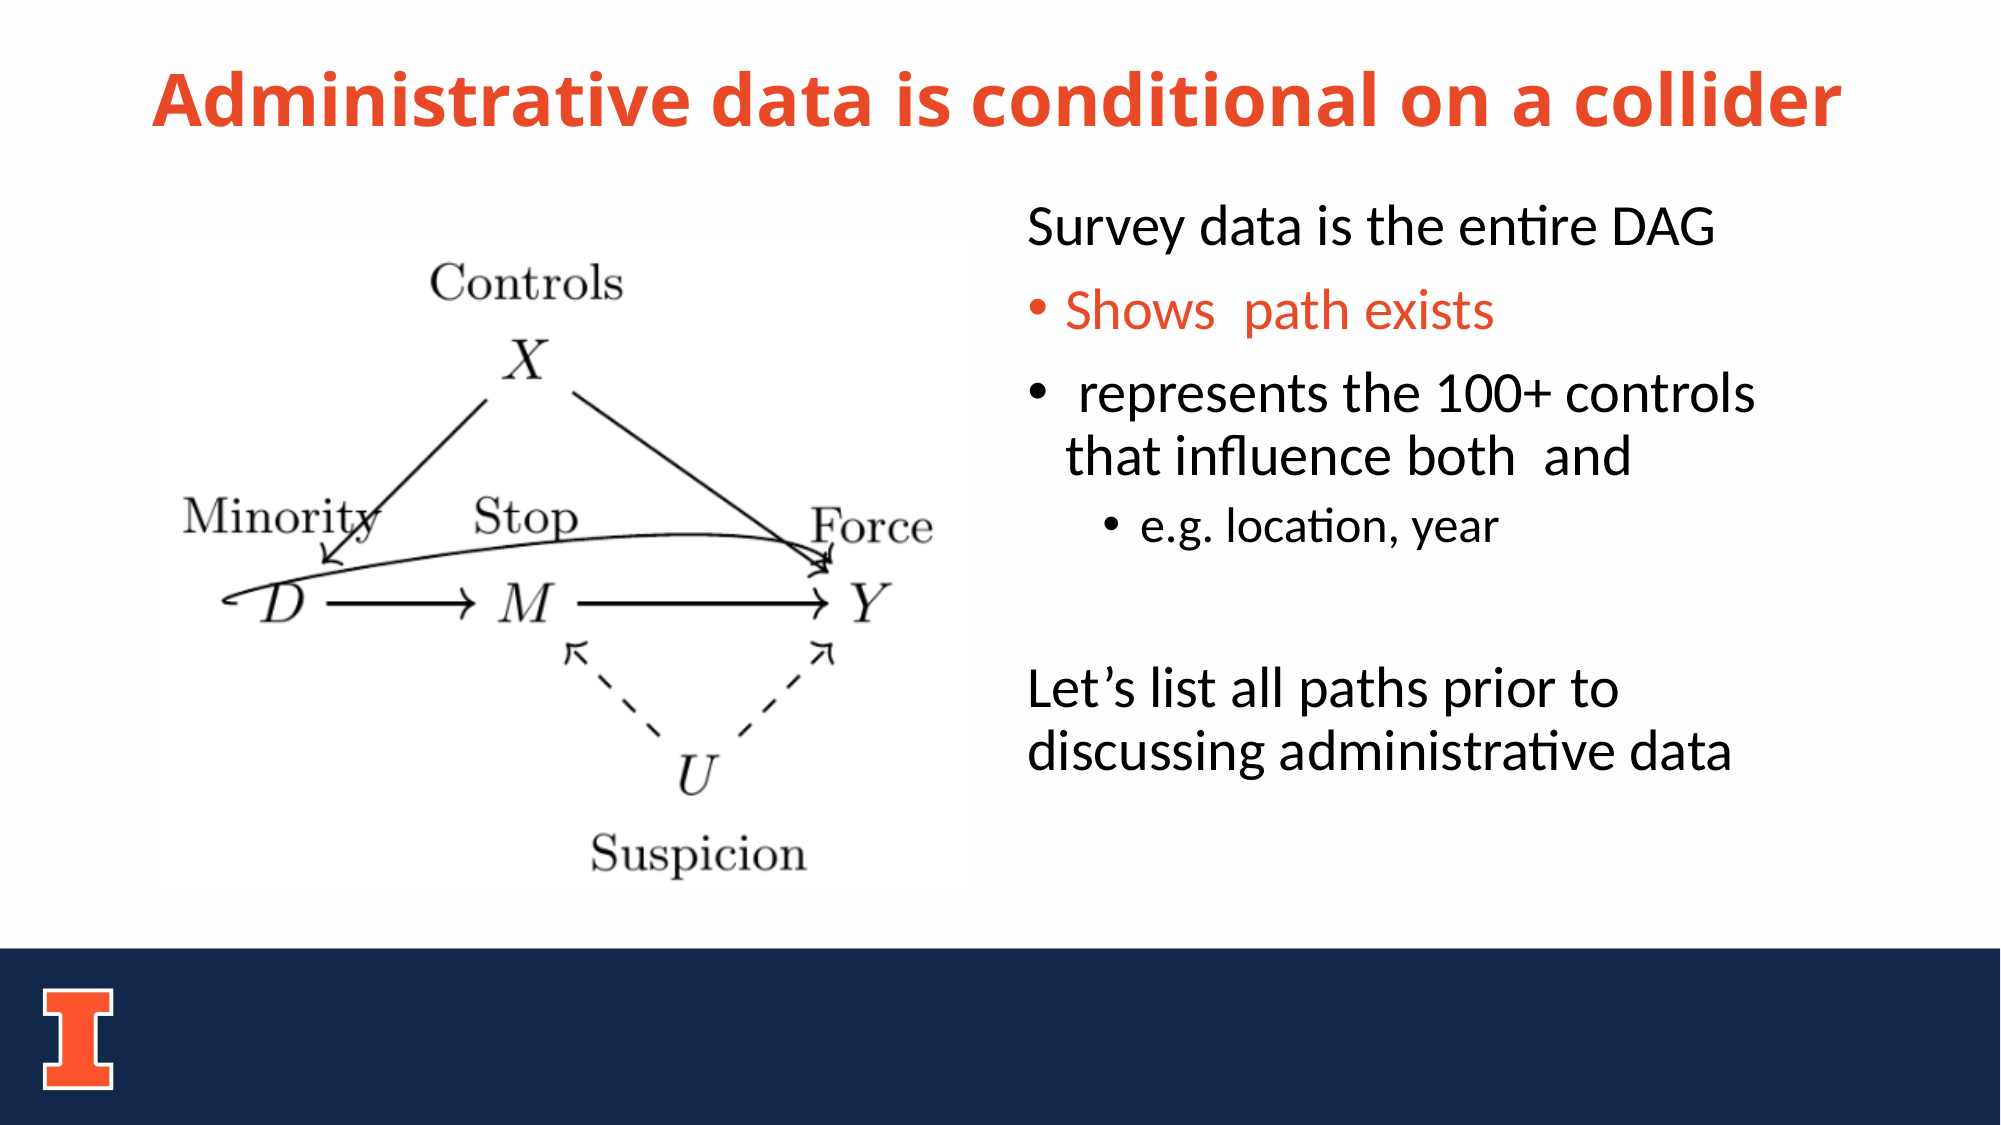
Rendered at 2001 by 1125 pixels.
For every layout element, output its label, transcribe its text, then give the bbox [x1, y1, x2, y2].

picture [0, 0, 2001, 1125]
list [157, 237, 968, 888]
title Administrative data is conditional on a collider [137, 56, 1863, 155]
